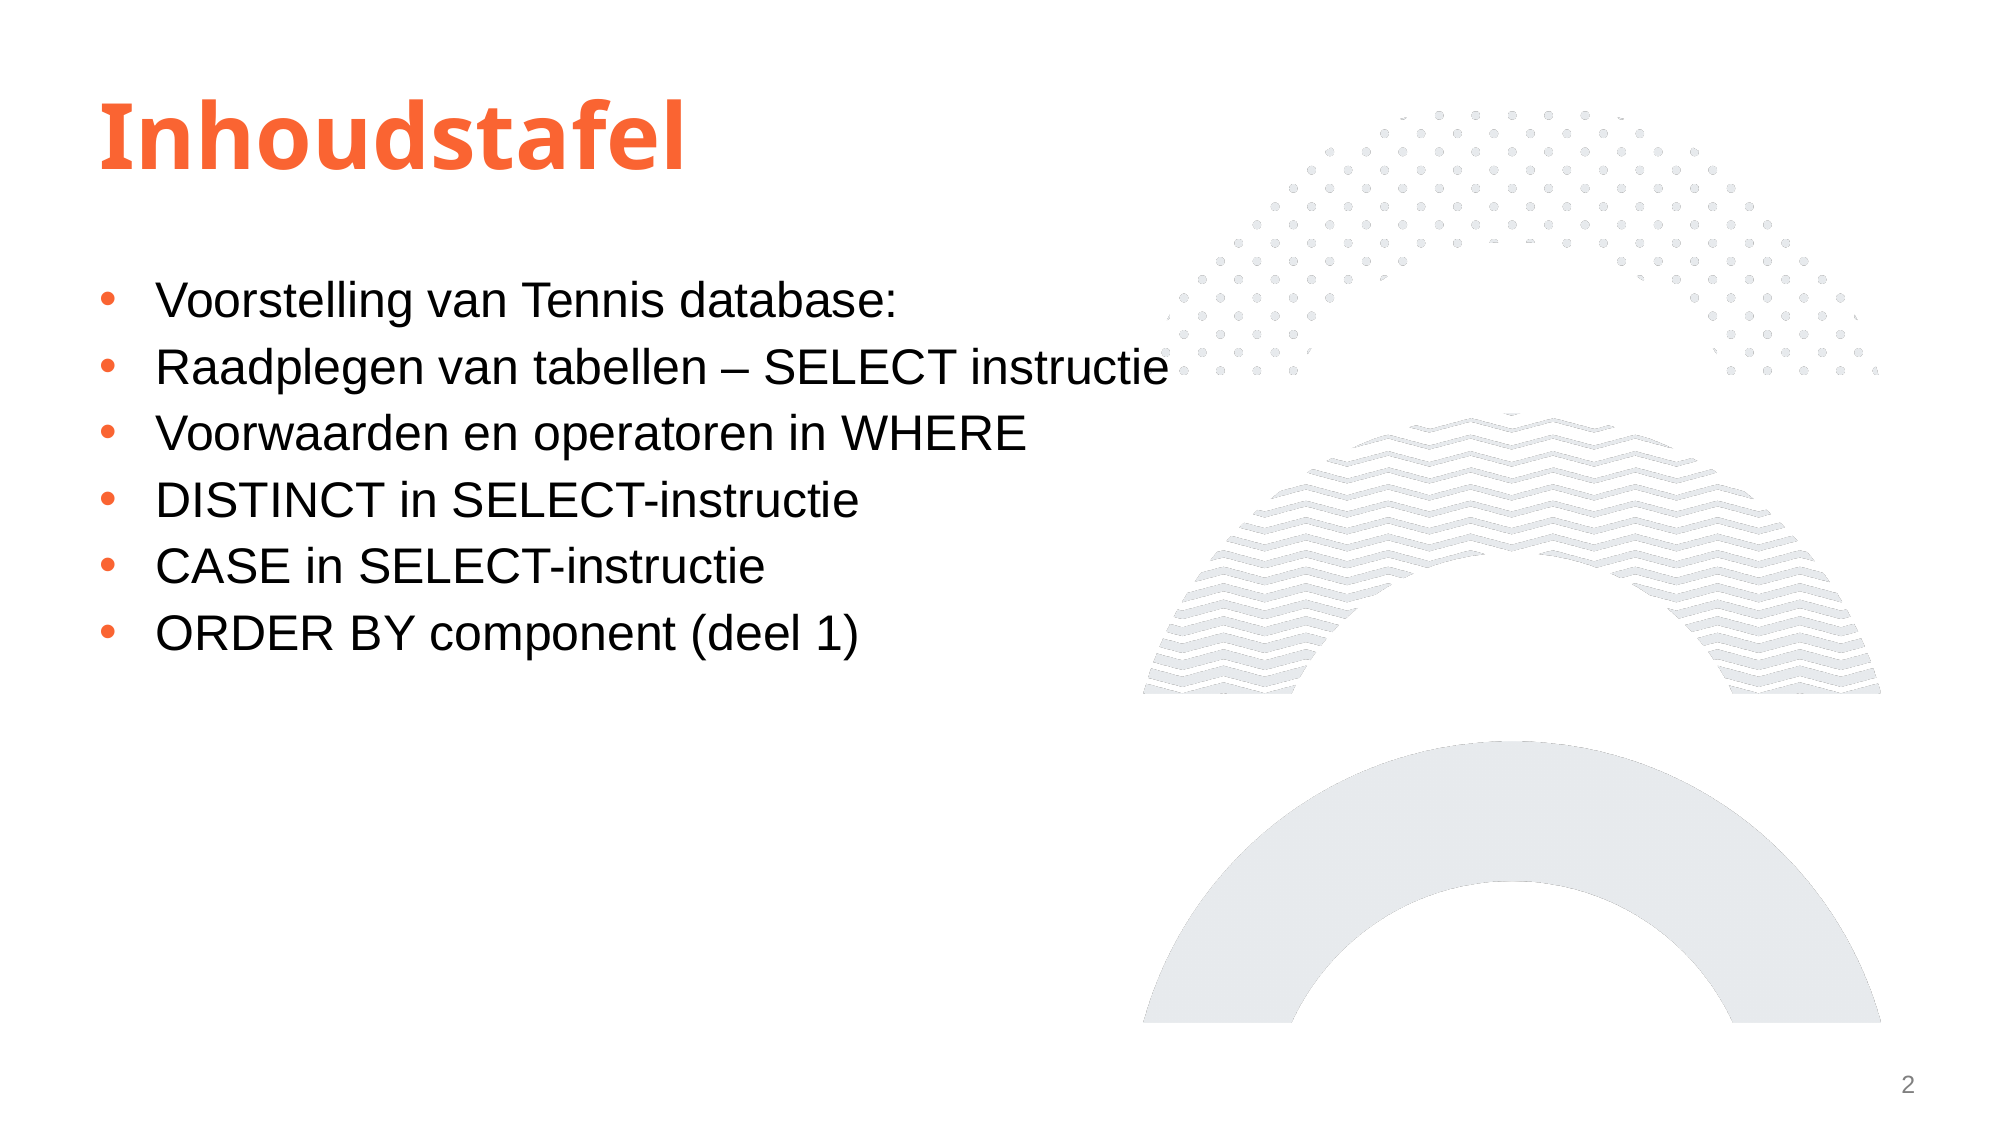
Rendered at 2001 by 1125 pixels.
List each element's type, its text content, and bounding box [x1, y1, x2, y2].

slide_number 2 [1815, 1061, 1916, 1107]
list Voorstelling van Tennis database: Raadplegen van tabellen – SELECT instructie Voorwaarden en operatoren in WHERE DISTINCT in SELECT-instructie CASE in SELECT-instructie ORDER BY component (deel 1) [84, 267, 1916, 1041]
picture [1143, 233, 1881, 267]
title Inhoudstafel [84, 49, 1916, 233]
